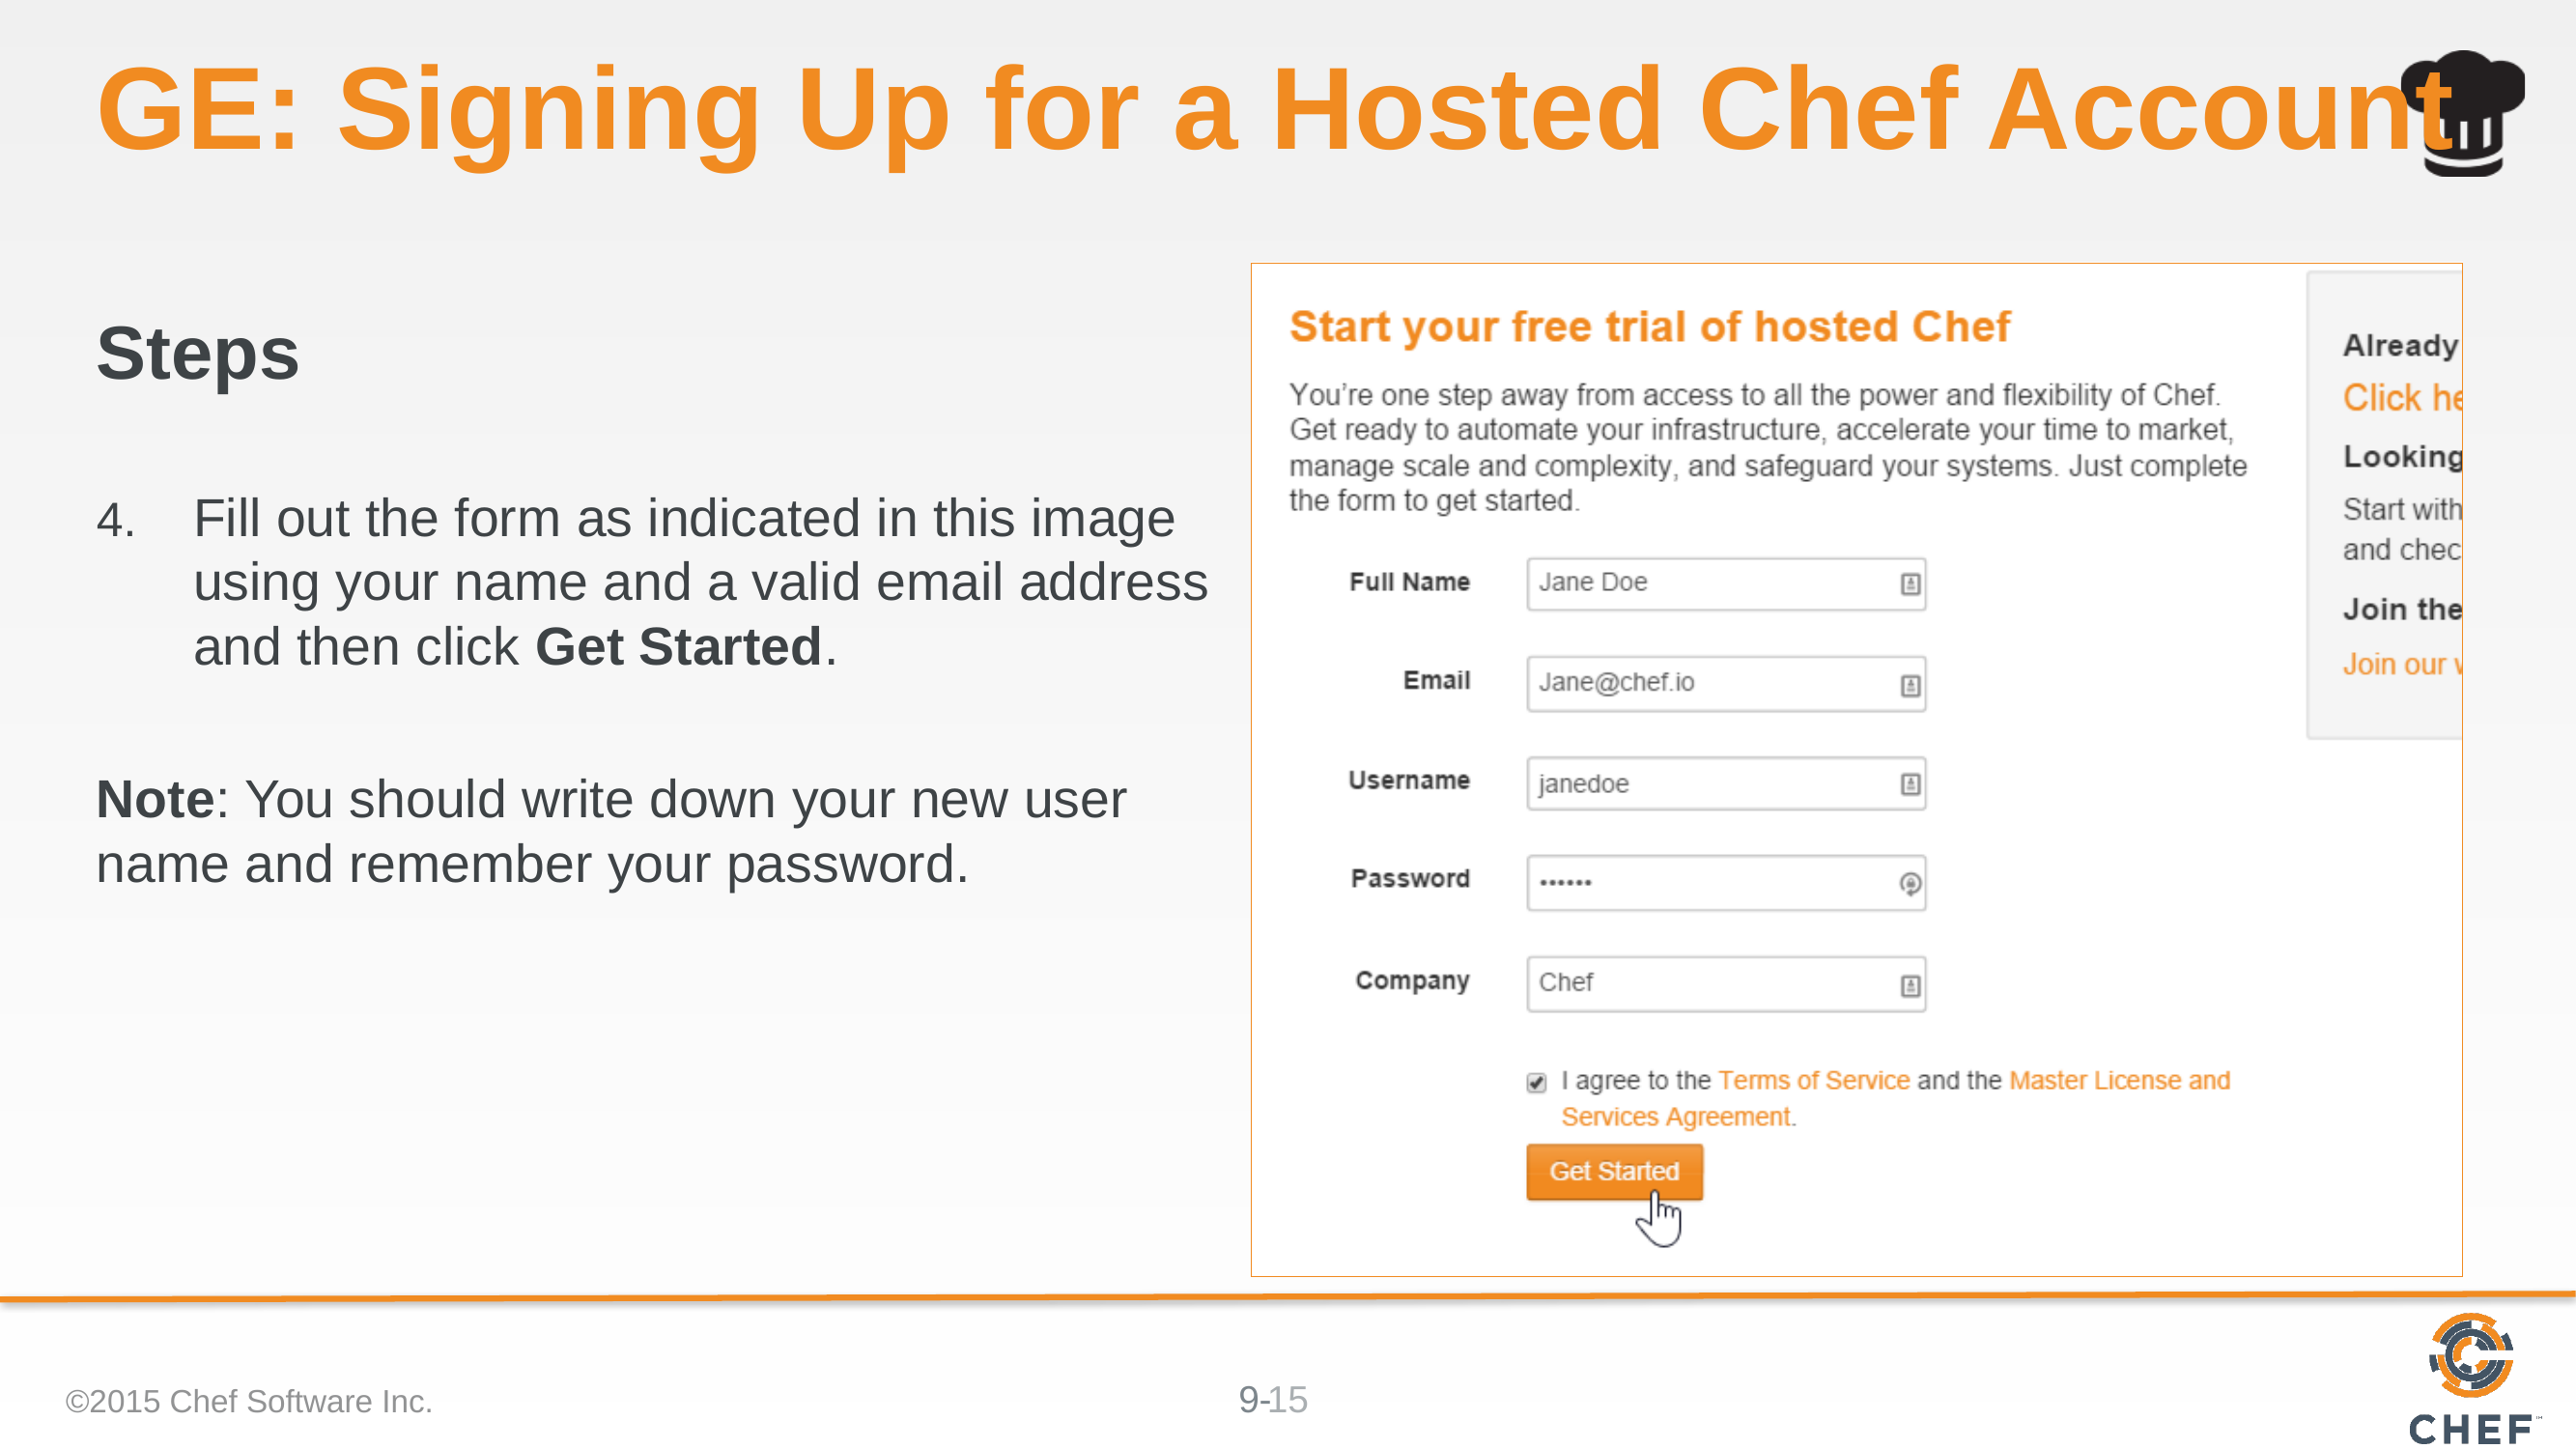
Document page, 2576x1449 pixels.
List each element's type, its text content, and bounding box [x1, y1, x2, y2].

footer ©2015 Chef Software Inc. [51, 1359, 952, 1440]
picture [2399, 1297, 2550, 1449]
title GE: Signing Up for a Hosted Chef Account [96, 48, 2463, 180]
picture [1251, 262, 2464, 1277]
text_box Steps Fill out the form as indicated in this image using your name and a valid email address and then click Get Started. Note: You should write down your new user name and remember your password. [96, 201, 1232, 1313]
slide_number 15 [998, 1359, 1578, 1437]
